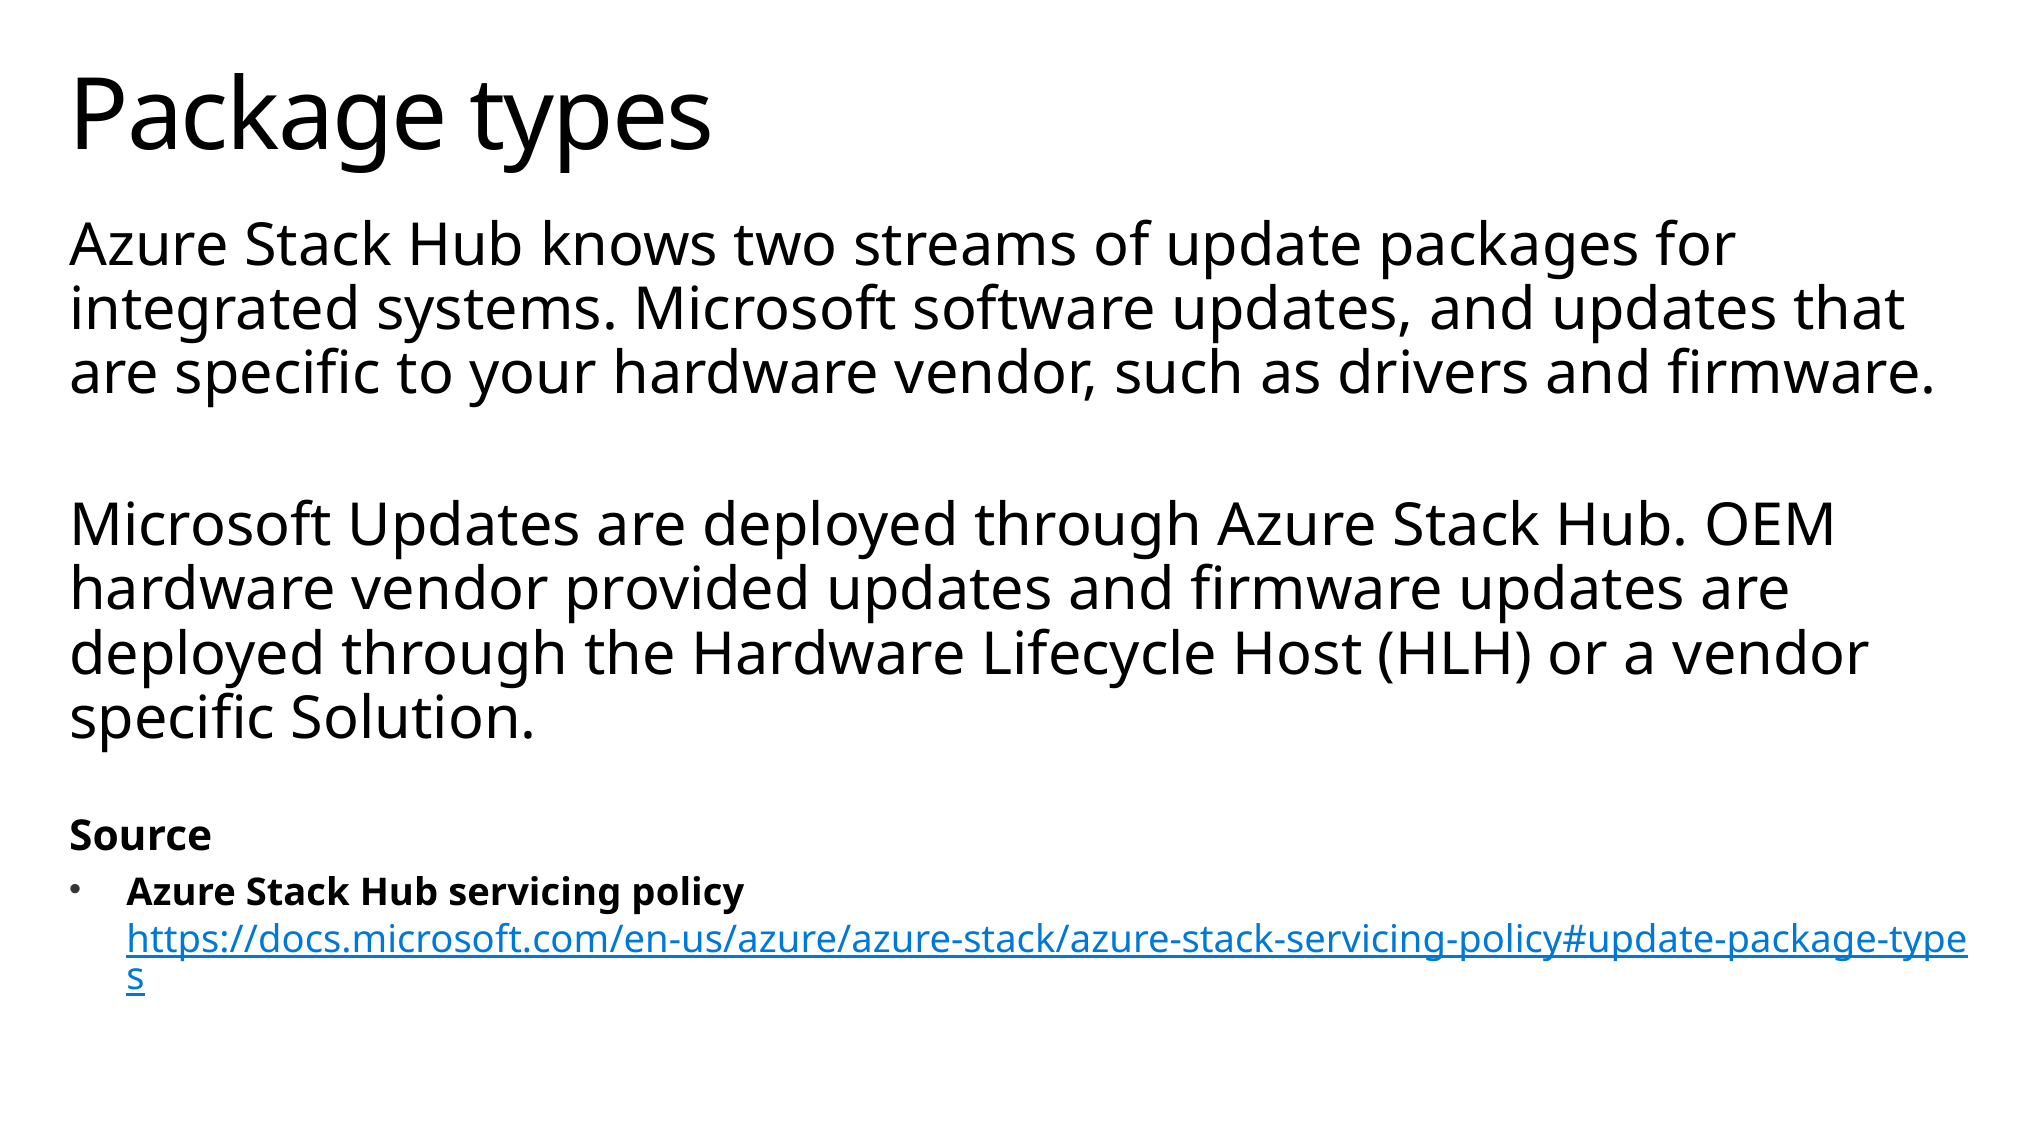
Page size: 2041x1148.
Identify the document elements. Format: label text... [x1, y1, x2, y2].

list Azure Stack Hub knows two streams of update packages for integrated systems. Microsoft software updates, and updates that are specific to your hardware vendor, such as drivers and firmware. Microsoft Updates are deployed through Azure Stack Hub. OEM hardware vendor provided updates and firmware updates are deployed through the Hardware Lifecycle Host (HLH) or a vendor specific Solution. Source Azure Stack Hub servicing policy https://docs.microsoft.com/en-us/azure/azure-stack/azure-stack-servicing-policy#update-package-types [45, 198, 1996, 919]
title Package types [45, 48, 1996, 198]
